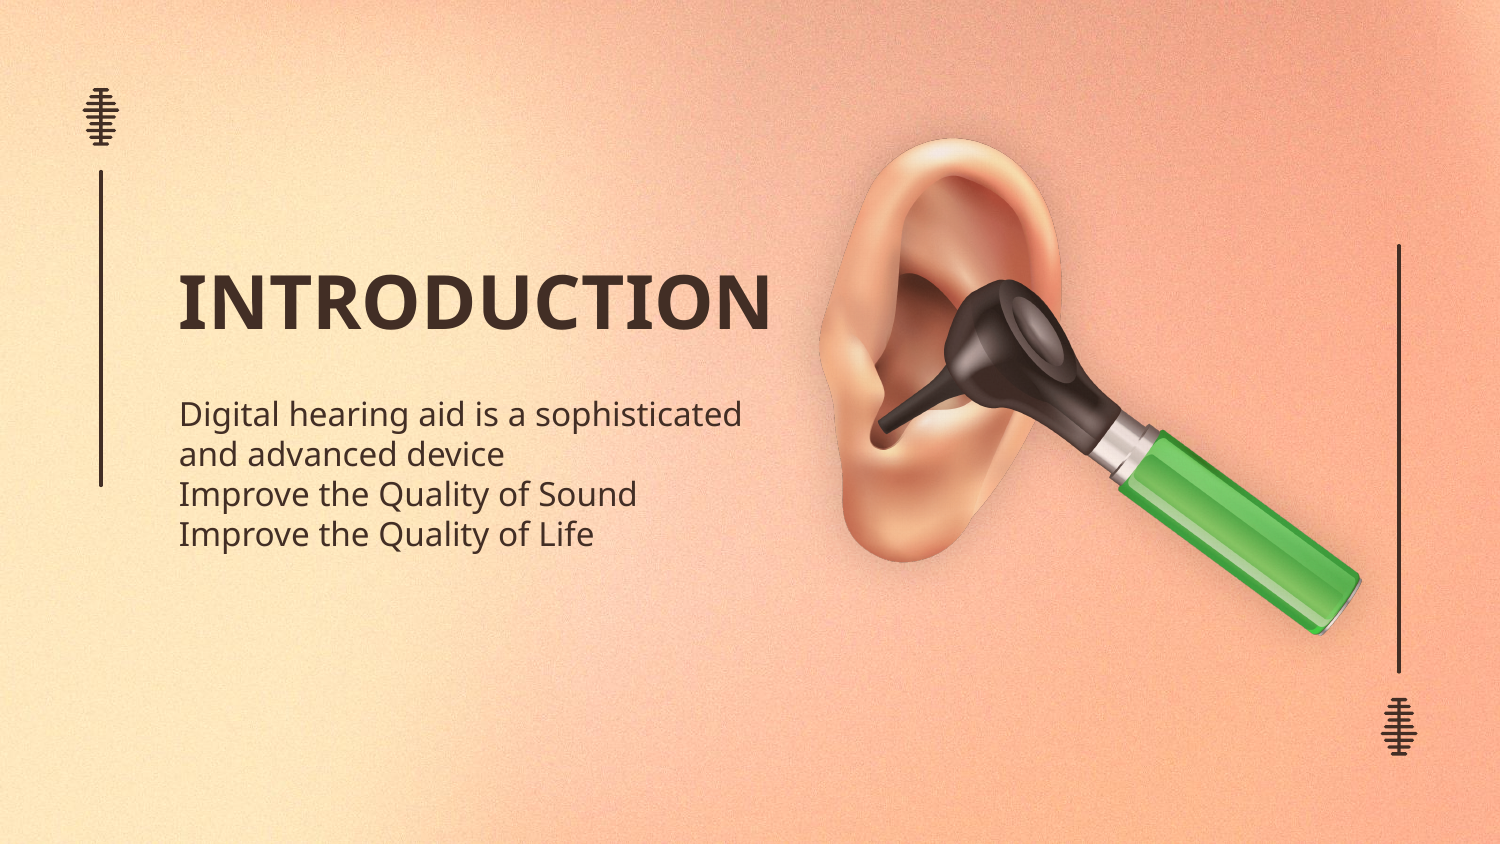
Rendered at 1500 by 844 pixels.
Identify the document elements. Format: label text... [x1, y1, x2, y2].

picture [0, 0, 1500, 844]
subtitle Digital hearing aid is a sophisticated and advanced device Improve the Quality of Sound Improve the Quality of Life [163, 339, 796, 608]
title INTRODUCTION [163, 260, 795, 339]
